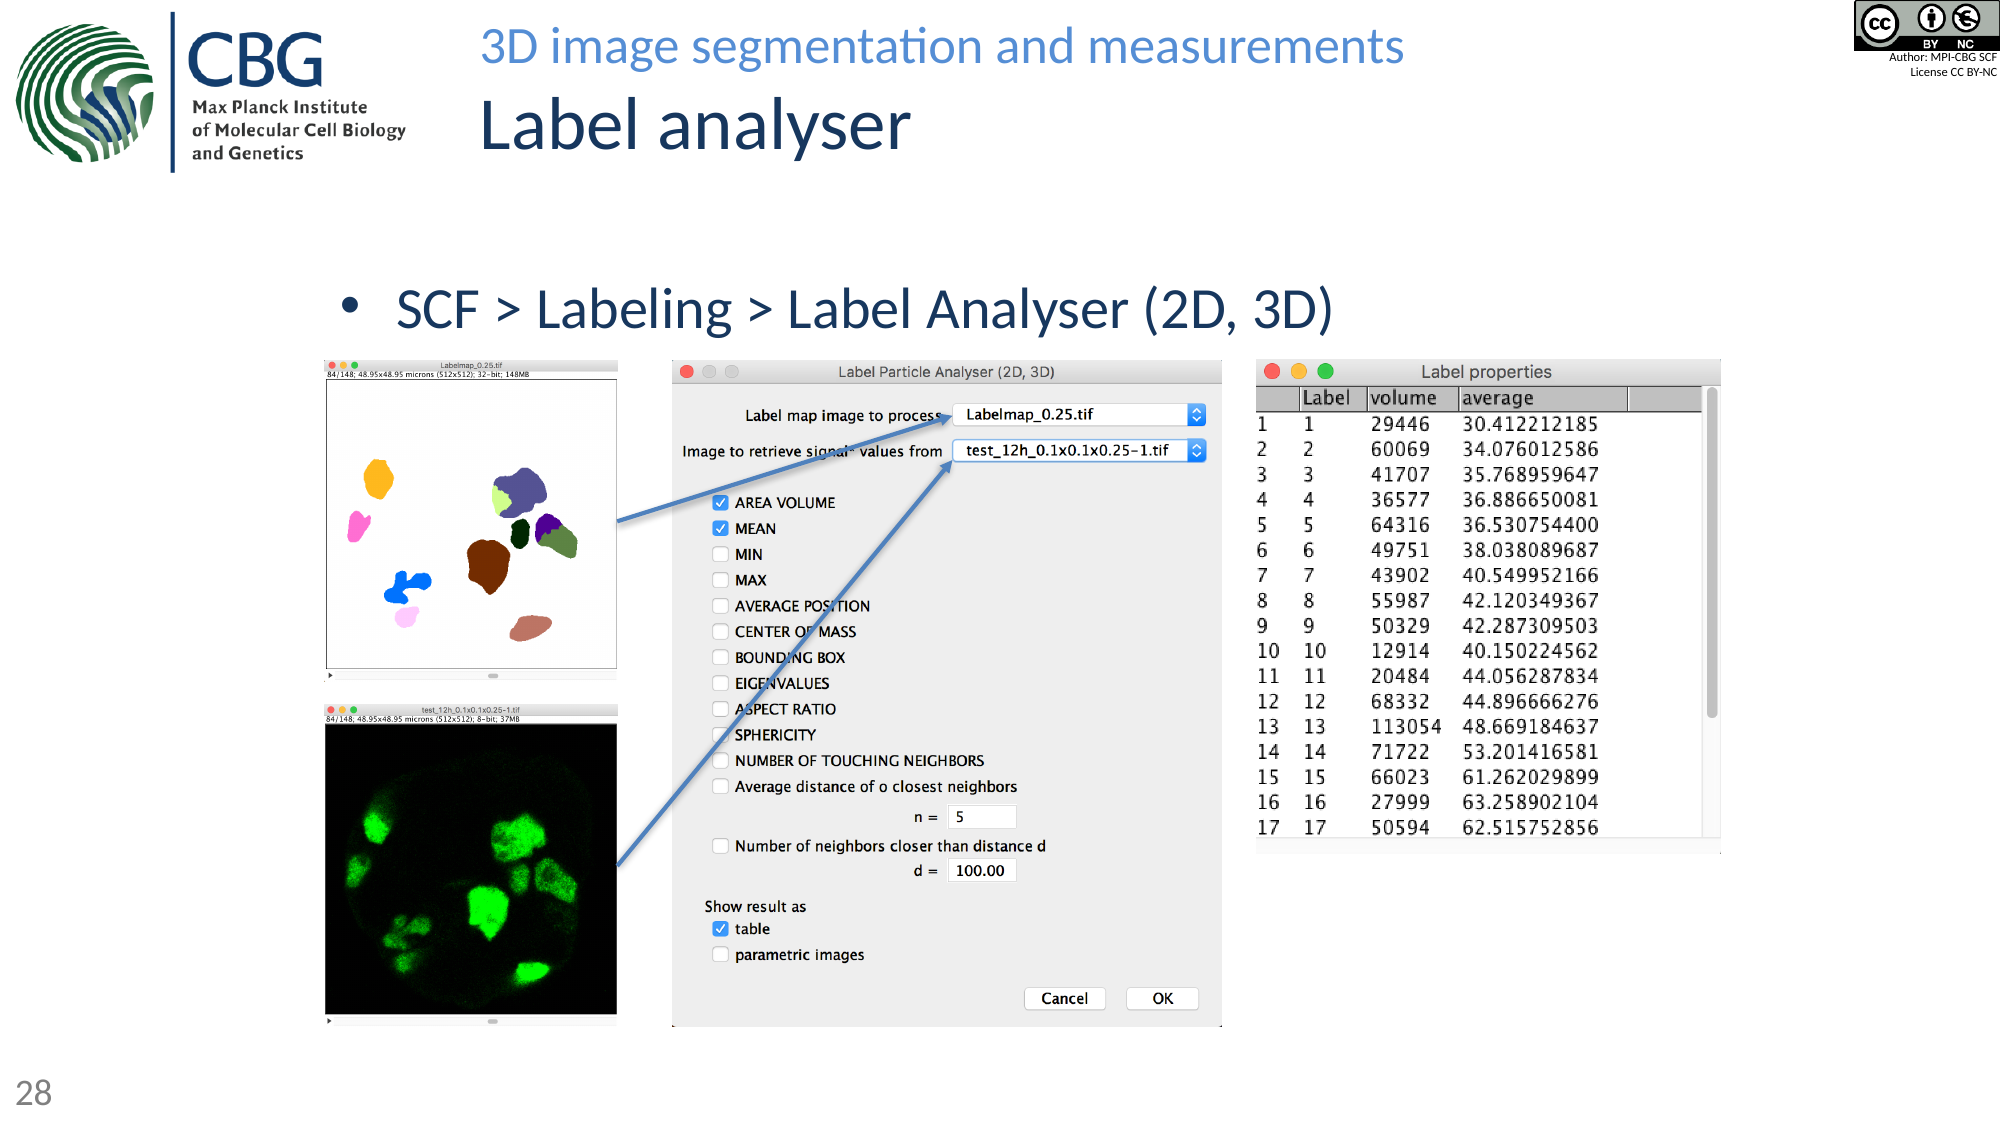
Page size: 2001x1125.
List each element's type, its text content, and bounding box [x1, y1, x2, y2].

picture [15, 11, 406, 173]
picture [324, 704, 618, 1028]
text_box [616, 415, 953, 459]
picture [1256, 359, 1721, 854]
picture [672, 360, 1222, 1028]
title Label analyser [464, 65, 1900, 173]
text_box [616, 459, 953, 867]
list SCF > Labeling > Label Analyser (2D, 3D) [324, 262, 1675, 368]
list 3D image segmentation and measurements [464, 3, 1898, 82]
picture [324, 360, 618, 682]
picture [1854, 0, 2000, 51]
